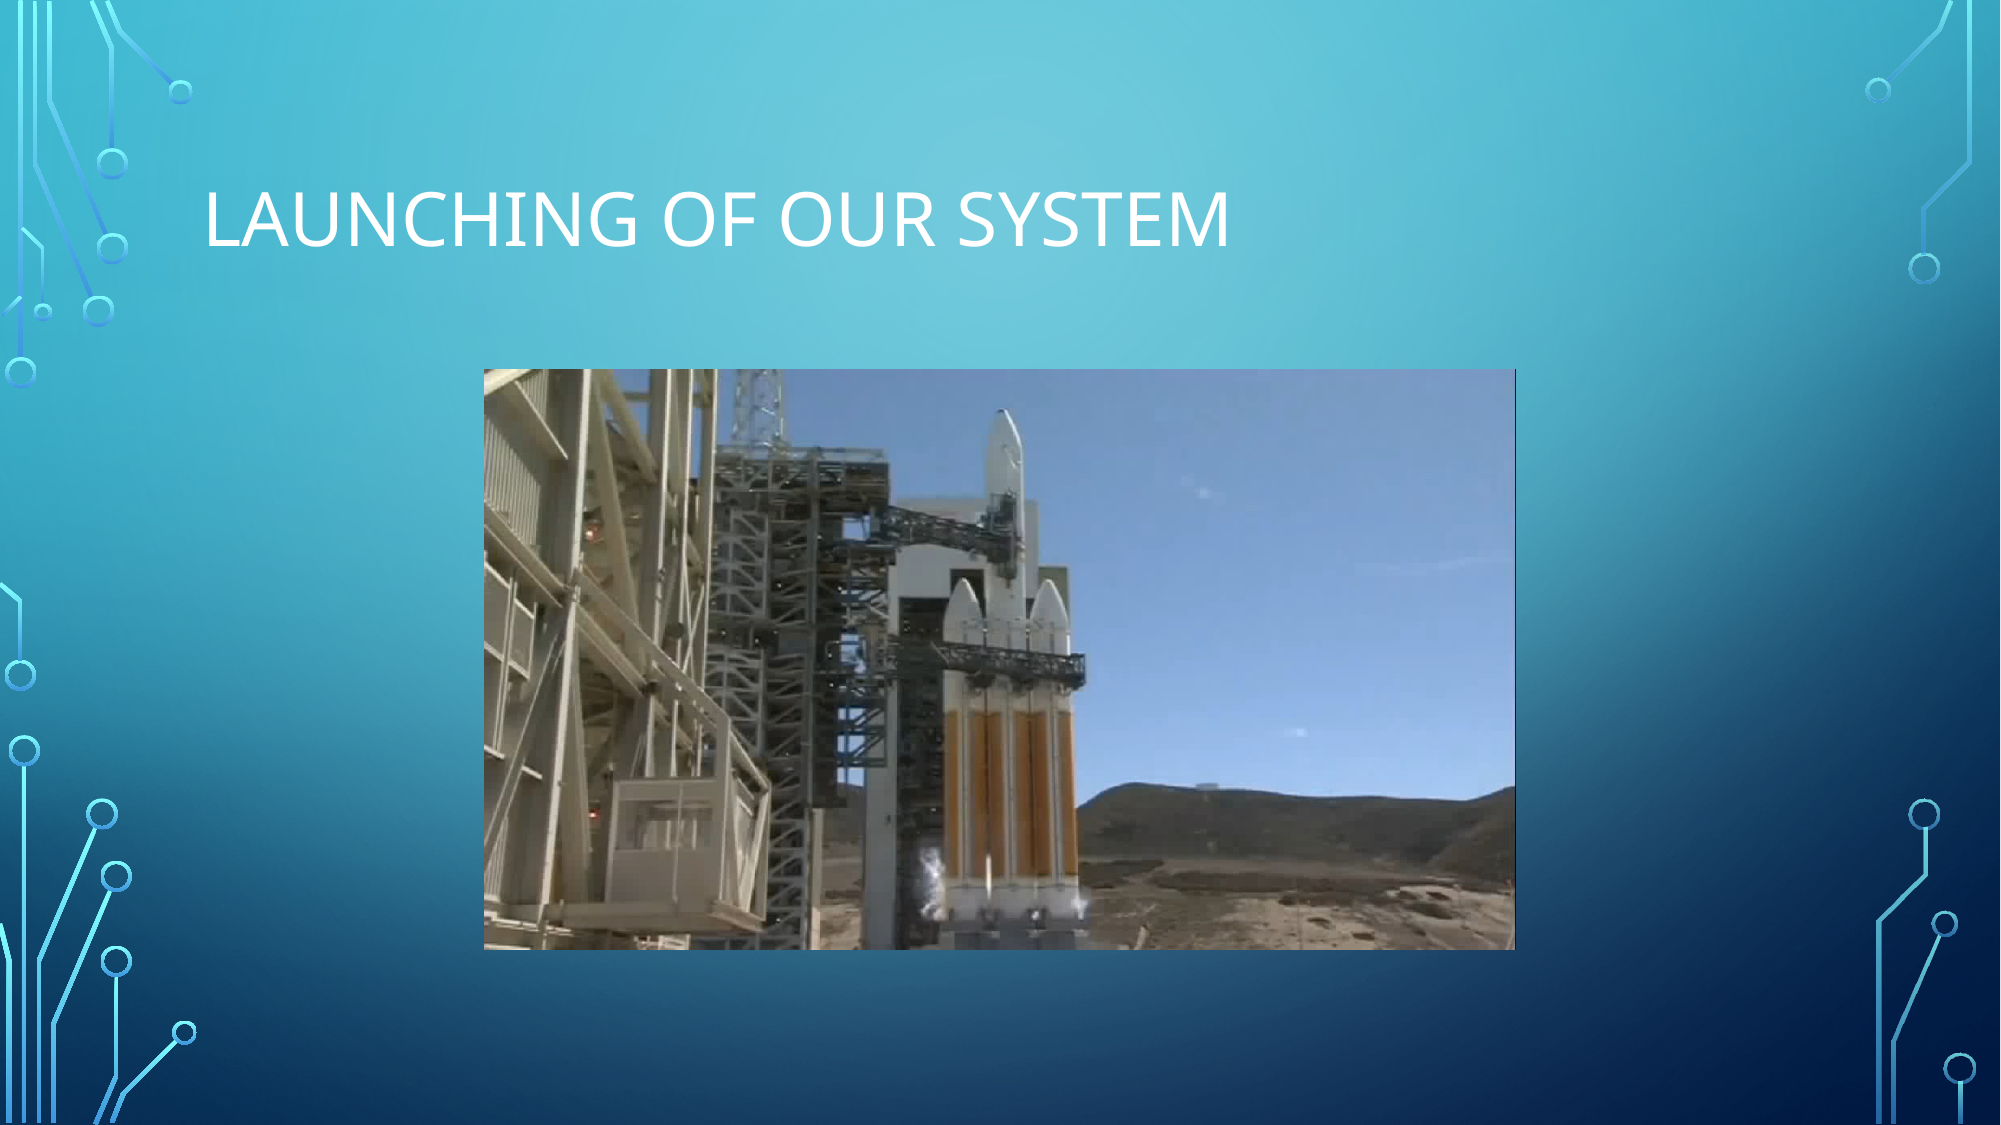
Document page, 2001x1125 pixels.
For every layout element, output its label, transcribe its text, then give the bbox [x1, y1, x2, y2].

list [483, 368, 1517, 951]
title Launching of our system [187, 101, 1813, 344]
